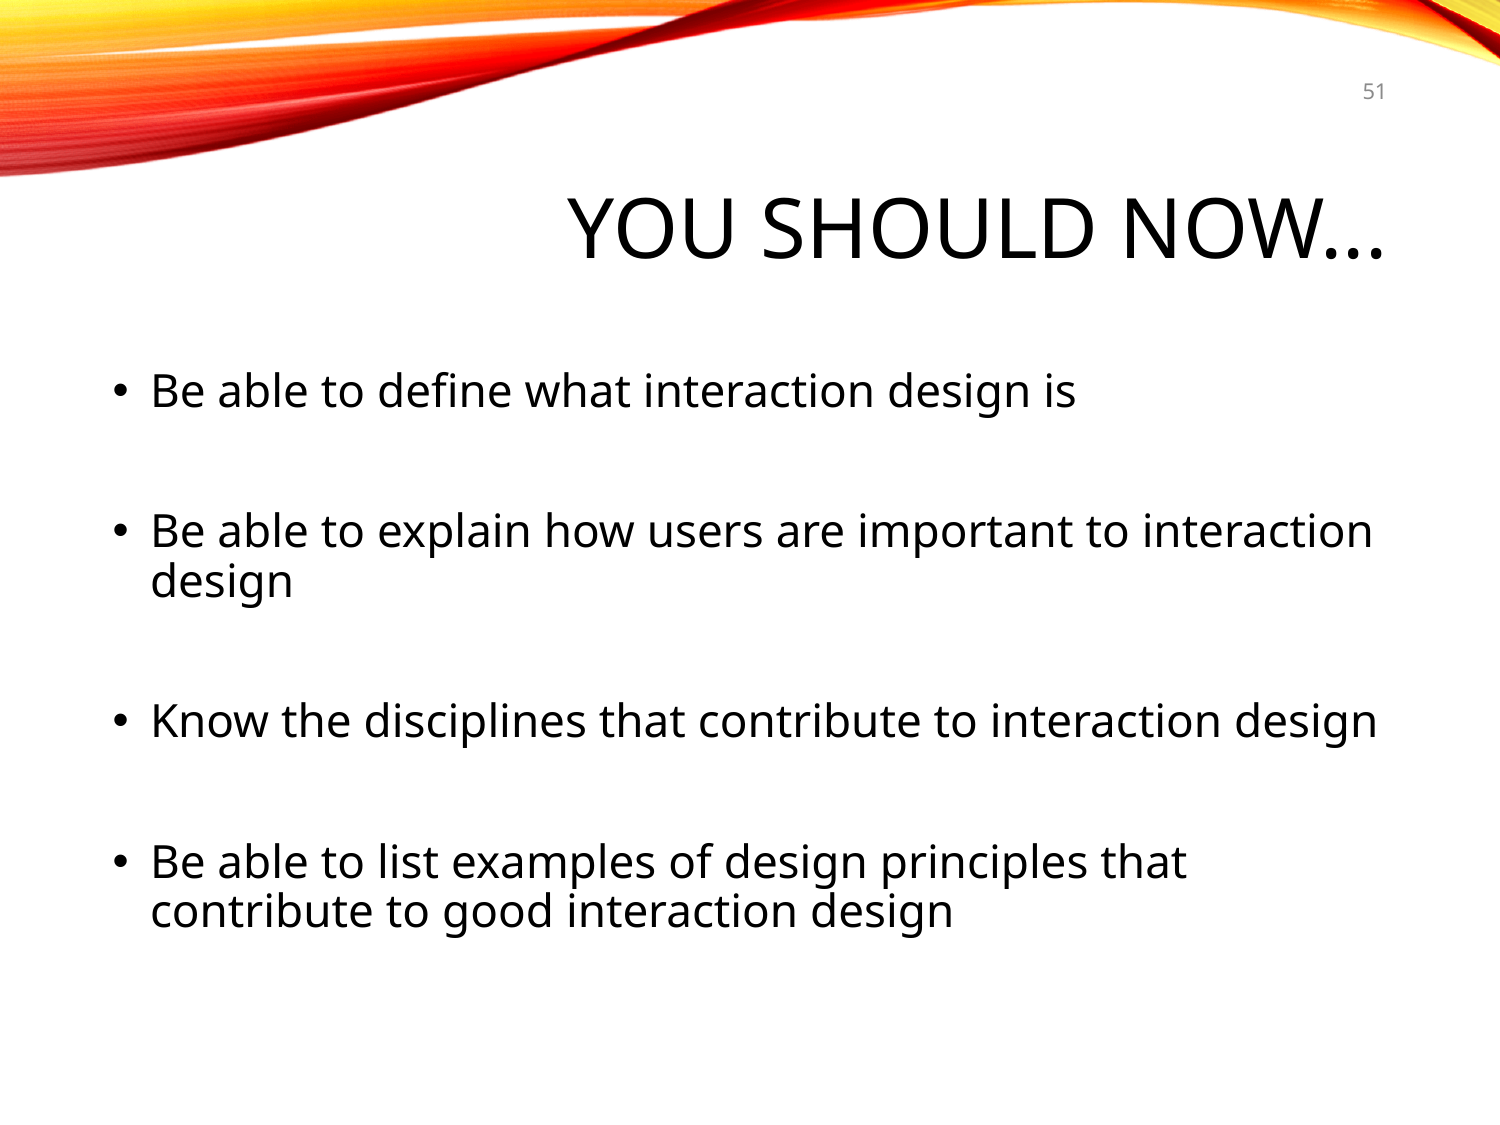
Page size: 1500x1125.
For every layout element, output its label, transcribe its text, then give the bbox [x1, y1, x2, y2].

list Be able to define what interaction design is Be able to explain how users are important to interaction design Know the disciplines that contribute to interaction design Be able to list examples of design principles that contribute to good interaction design [97, 360, 1403, 1028]
picture [0, 0, 1500, 178]
slide_number 51 [1078, 62, 1403, 123]
title You should now... [356, 125, 1403, 338]
